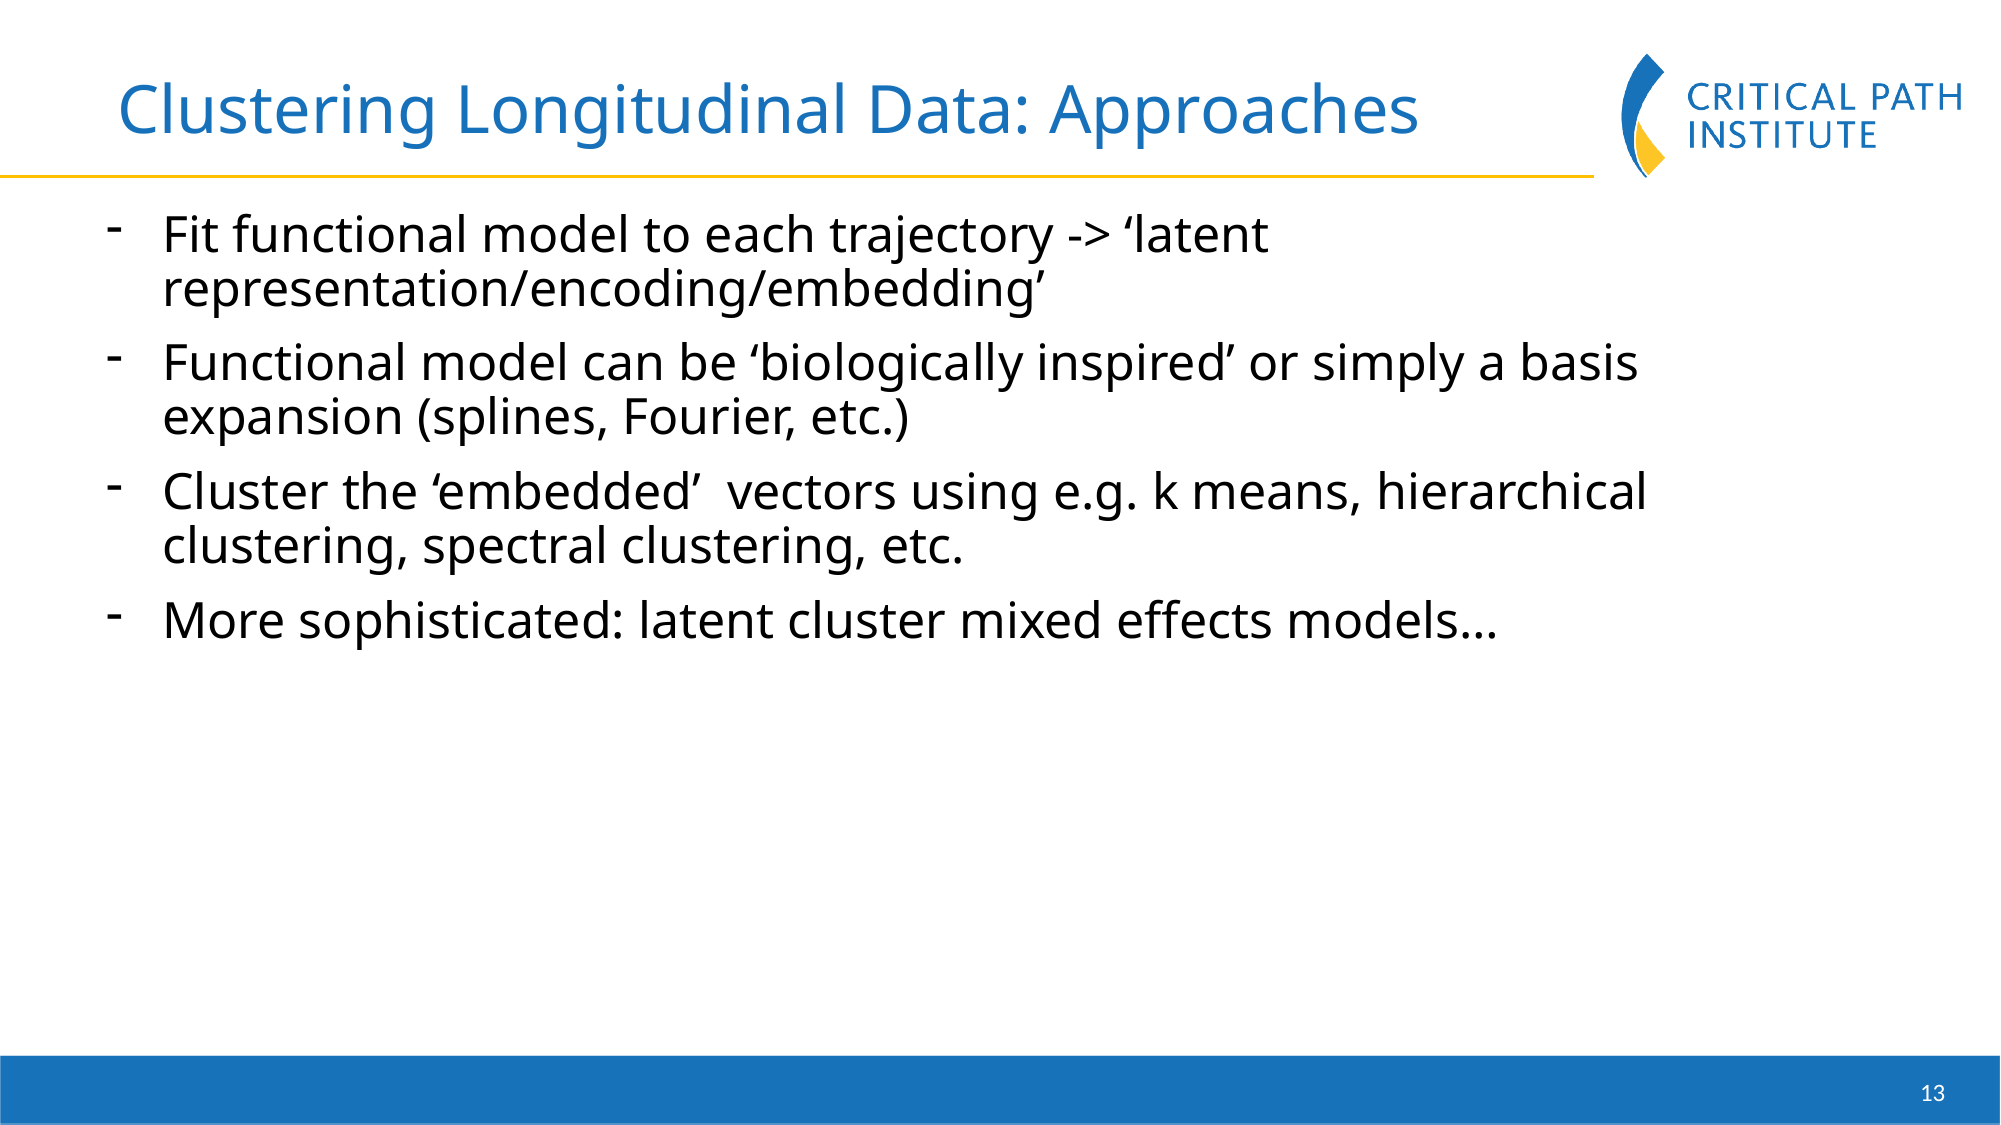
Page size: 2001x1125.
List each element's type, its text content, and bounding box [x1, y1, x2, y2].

picture [1621, 53, 1961, 178]
title Clustering Longitudinal Data: Approaches [102, 47, 1595, 177]
slide_number 13 [1510, 1062, 1961, 1123]
list Fit functional model to each trajectory -> ‘latent representation/encoding/embedding’ Functional model can be ‘biologically inspired’ or simply a basis expansion (splines, Fourier, etc.) Cluster the ‘embedded’ vectors using e.g. k means, hierarchical clustering, spectral clustering, etc. More sophisticated: latent cluster mixed effects models… [106, 208, 1894, 959]
picture [0, 1055, 2000, 1125]
